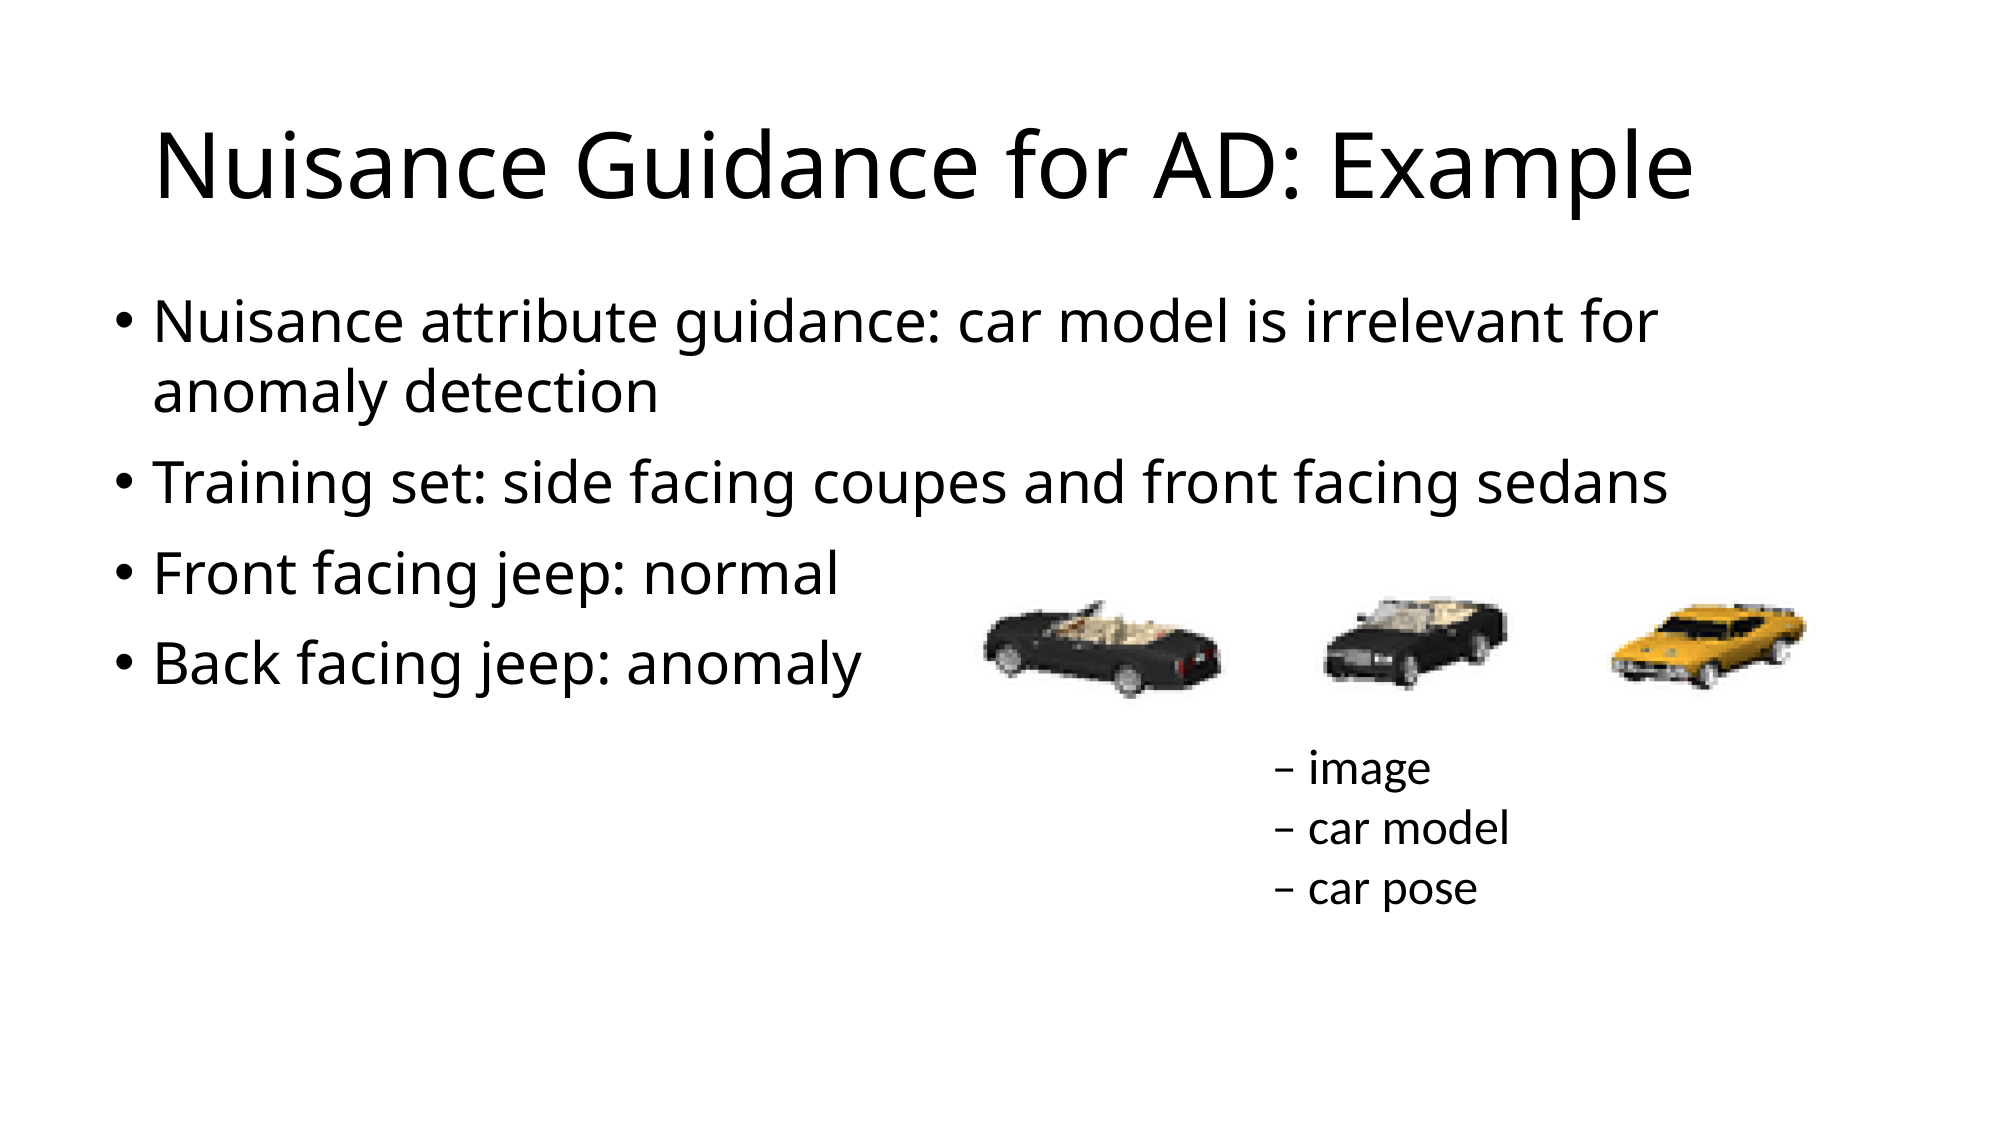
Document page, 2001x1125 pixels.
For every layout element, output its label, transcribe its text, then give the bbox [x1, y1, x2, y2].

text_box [974, 562, 1821, 924]
title Nuisance Guidance for AD: Example [137, 59, 1863, 278]
list Nuisance attribute guidance: car model is irrelevant for anomaly detection Training set: side facing coupes and front facing sedans Front facing jeep: normal Back facing jeep: anomaly [99, 276, 1771, 973]
